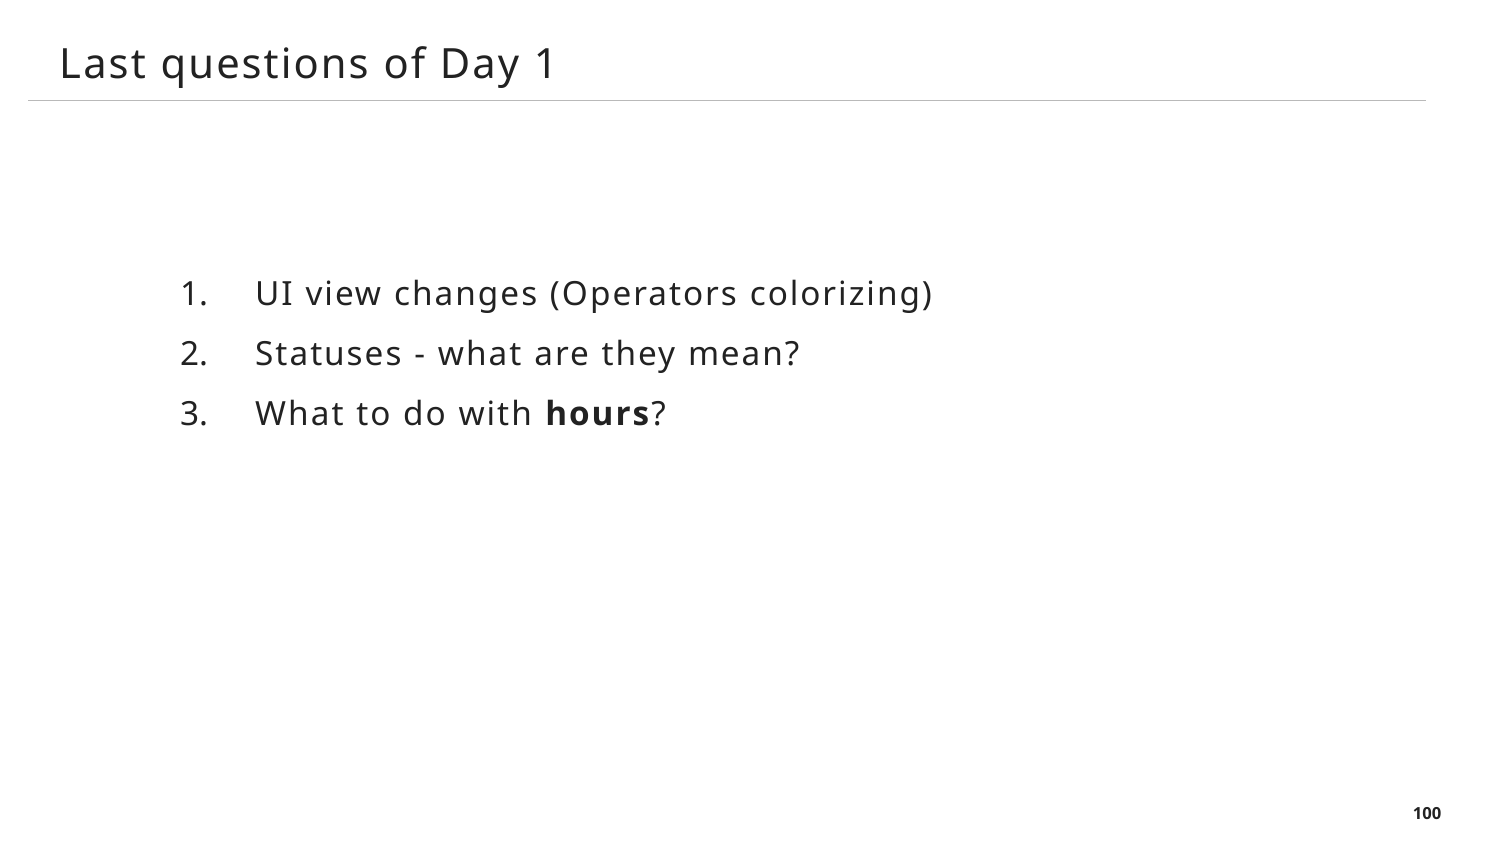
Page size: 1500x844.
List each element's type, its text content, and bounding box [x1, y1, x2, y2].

slide_number 100 [1216, 791, 1442, 844]
title Last questions of Day 1 [59, 37, 1442, 87]
text_box UI view changes (Operators colorizing) Statuses - what are they mean? What to do with hours? [180, 239, 975, 445]
